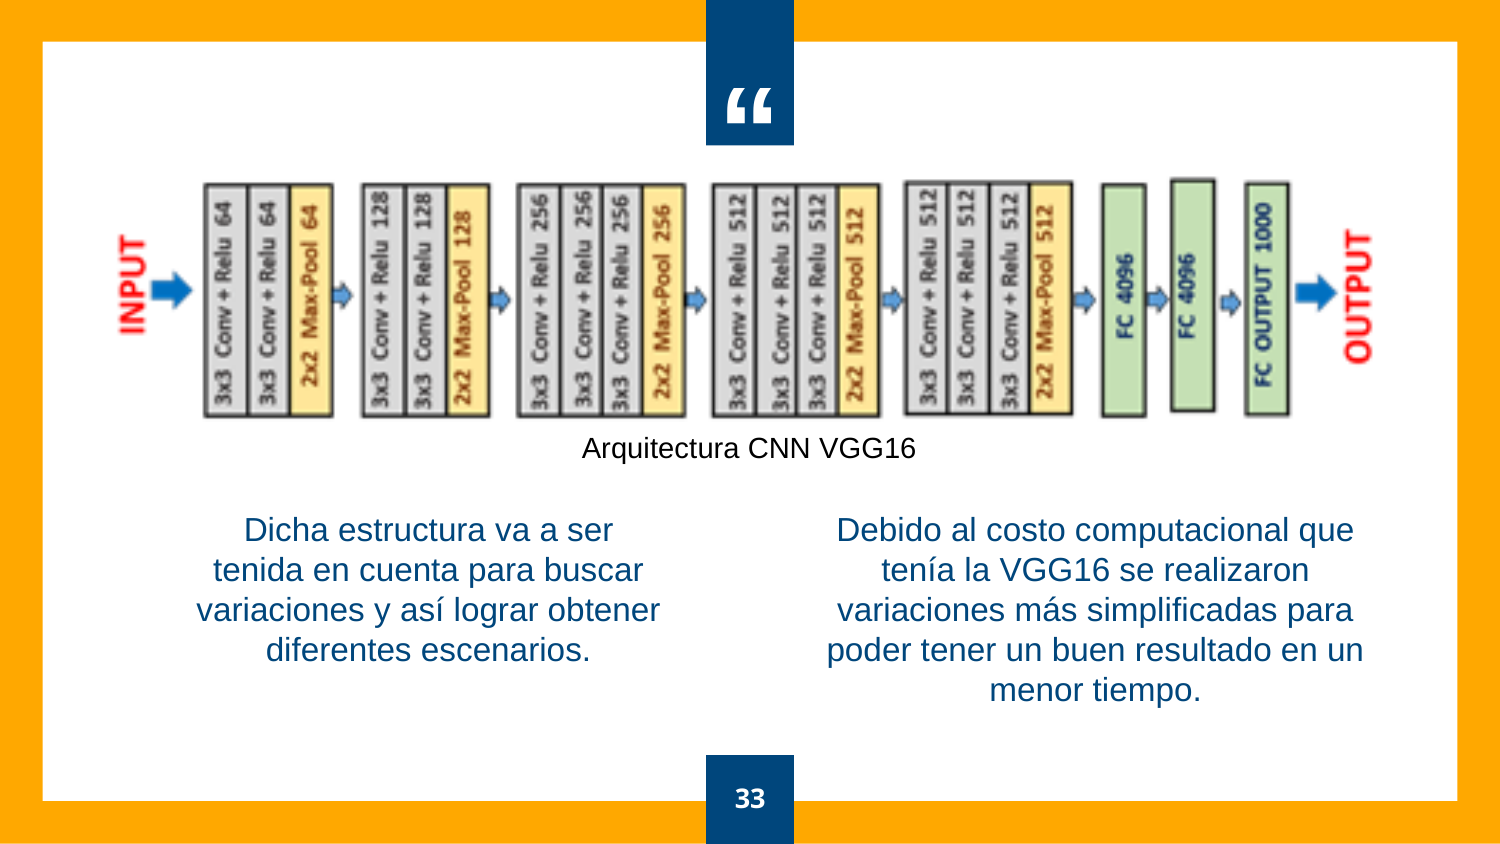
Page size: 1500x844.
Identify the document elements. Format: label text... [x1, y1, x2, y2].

picture [96, 158, 1404, 422]
text_box Dicha estructura va a ser tenida en cuenta para buscar variaciones y así lograr obtener diferentes escenarios. [181, 501, 677, 676]
text_box Arquitectura CNN VGG16 [561, 429, 938, 472]
text_box Debido al costo computacional que tenía la VGG16 se realizaron variaciones más simplificadas para poder tener un buen resultado en un menor tiempo. [802, 501, 1389, 716]
slide_number 33 [43, 755, 1458, 844]
